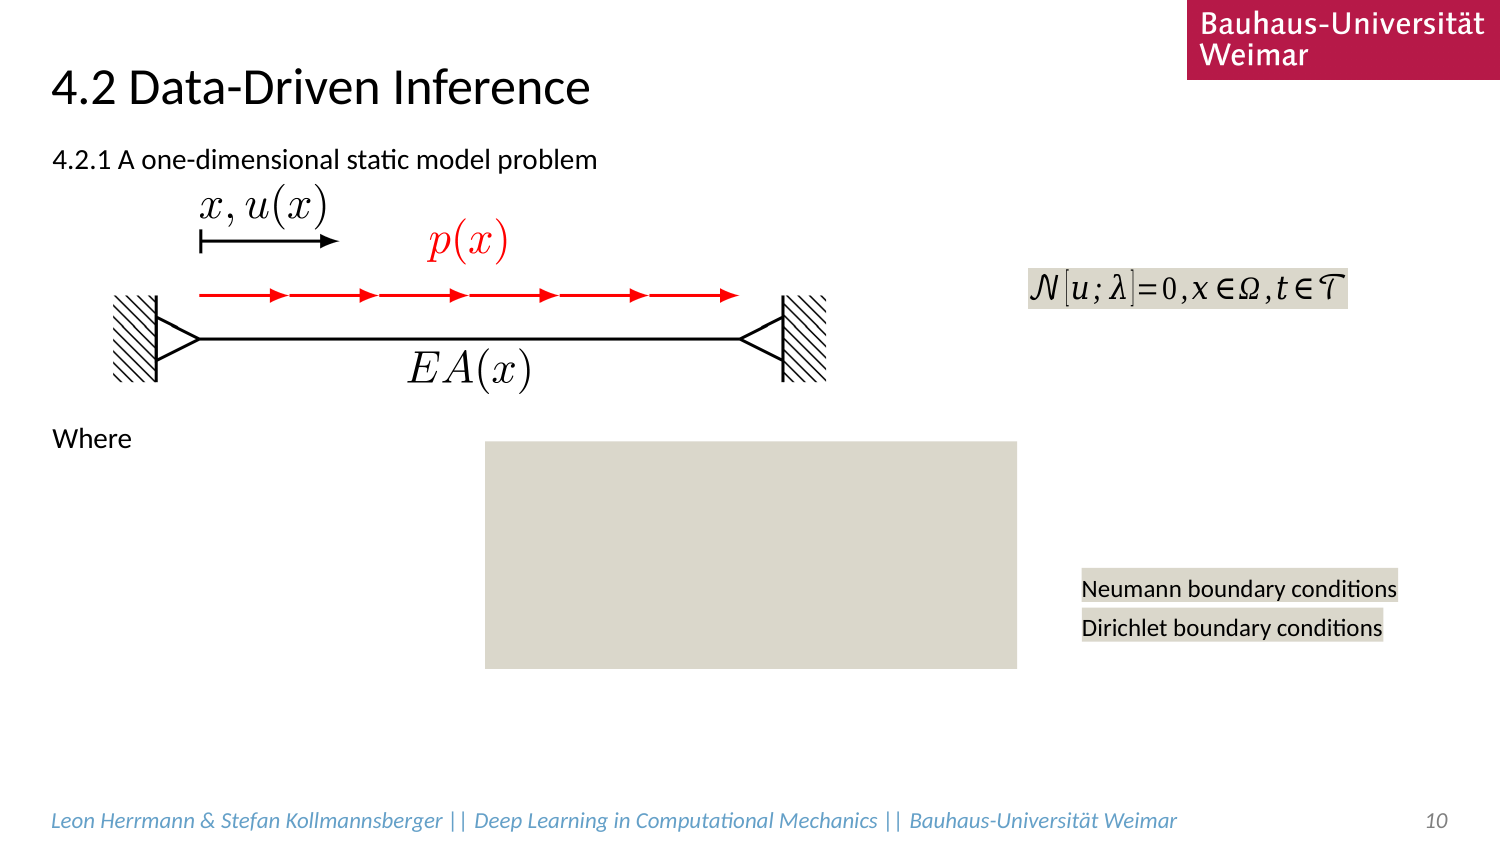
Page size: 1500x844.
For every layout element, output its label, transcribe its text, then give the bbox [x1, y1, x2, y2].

text_box Neumann boundary conditions [1081, 567, 1399, 602]
text_box [483, 439, 1019, 671]
title 4.2 Data-Driven Inference [50, 48, 1189, 114]
picture [1187, 0, 1500, 80]
text_box Dirichlet boundary conditions [1081, 607, 1384, 642]
picture [94, 174, 838, 403]
slide_number 10 [1311, 796, 1448, 842]
footer Leon Herrmann & Stefan Kollmannsberger || Deep Learning in Computational Mechanics || Bauhaus-Universität Weimar [51, 796, 1311, 842]
